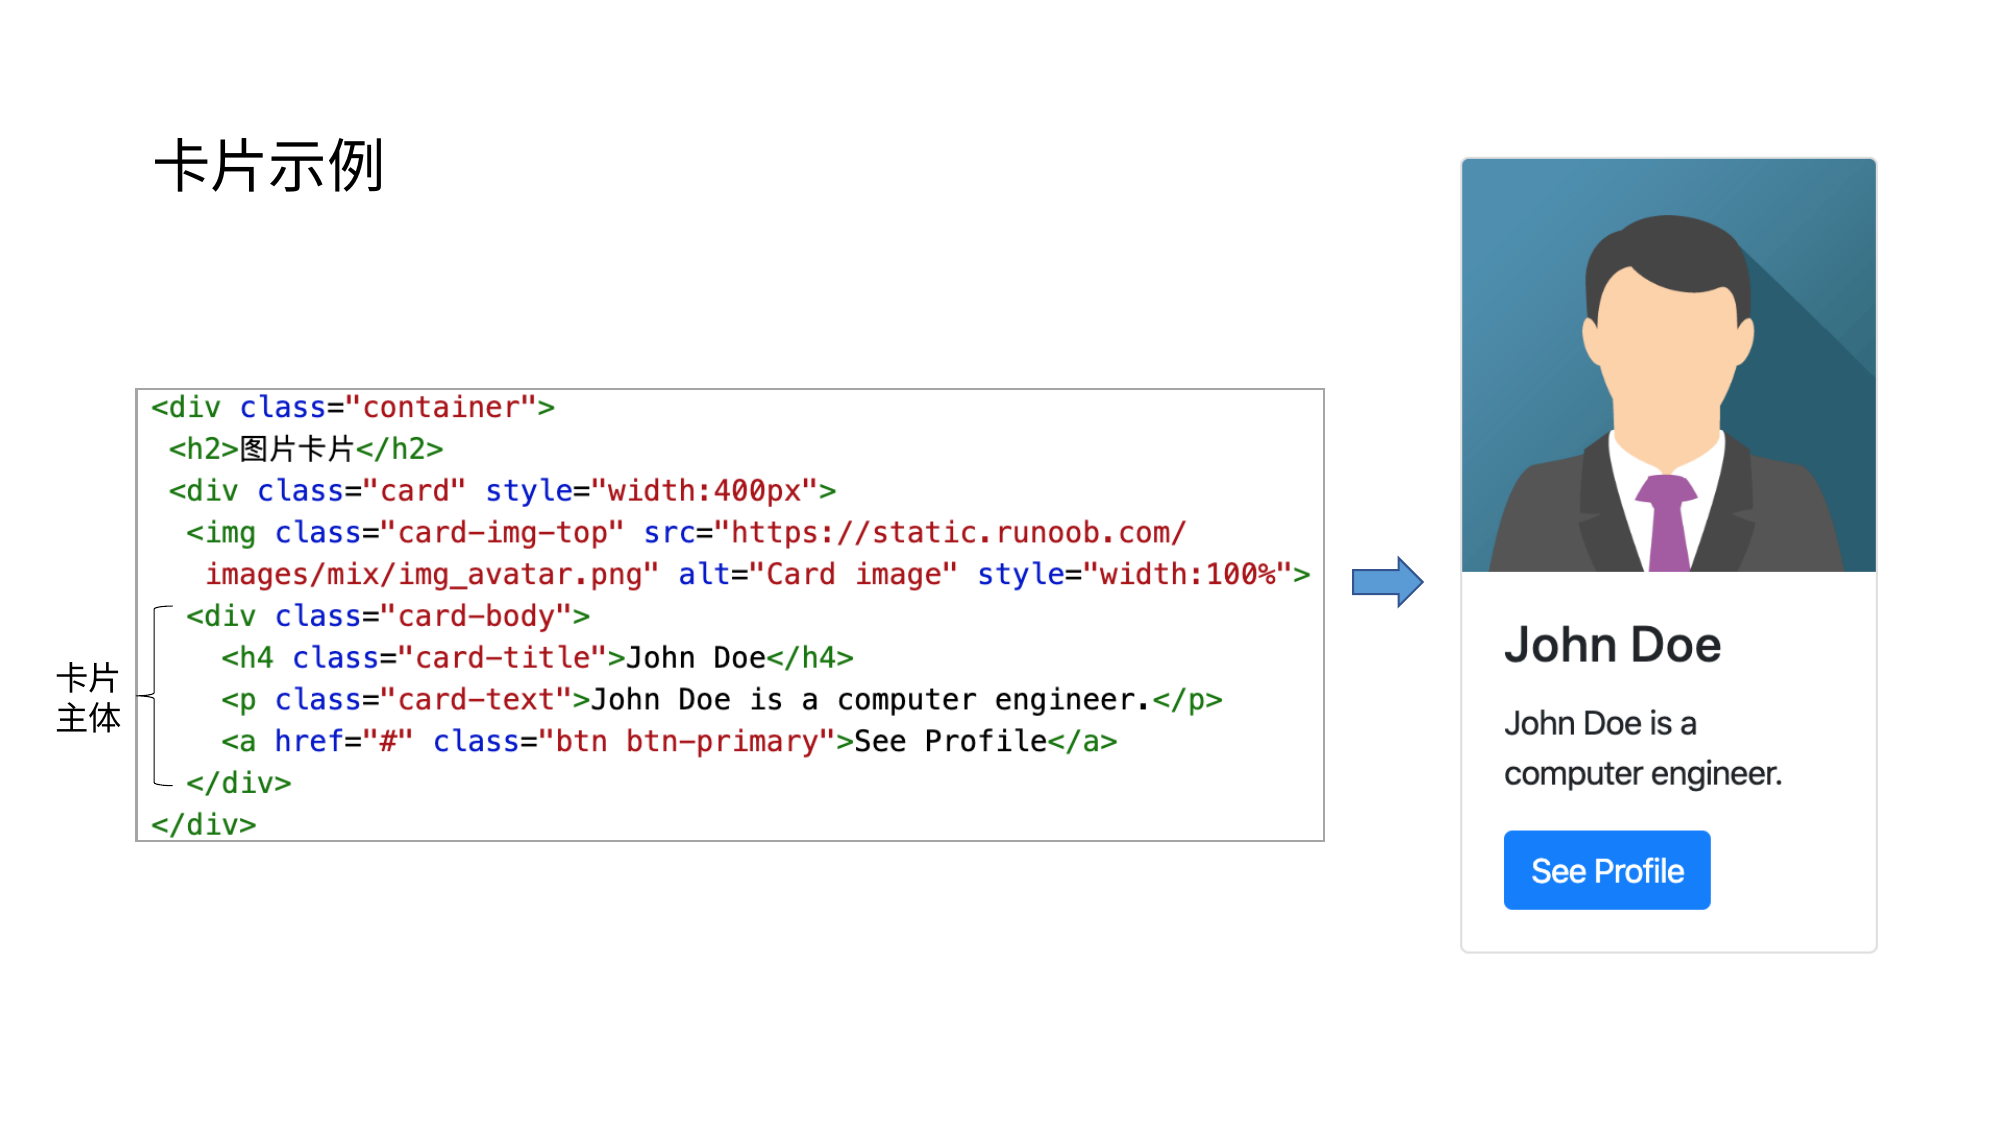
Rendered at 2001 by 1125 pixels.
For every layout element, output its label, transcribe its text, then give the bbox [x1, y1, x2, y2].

text_box [1352, 555, 1425, 609]
title 卡片示例 [137, 59, 1863, 278]
picture [137, 390, 1323, 841]
text_box 卡片主体 [40, 650, 137, 745]
picture [1433, 138, 1926, 987]
